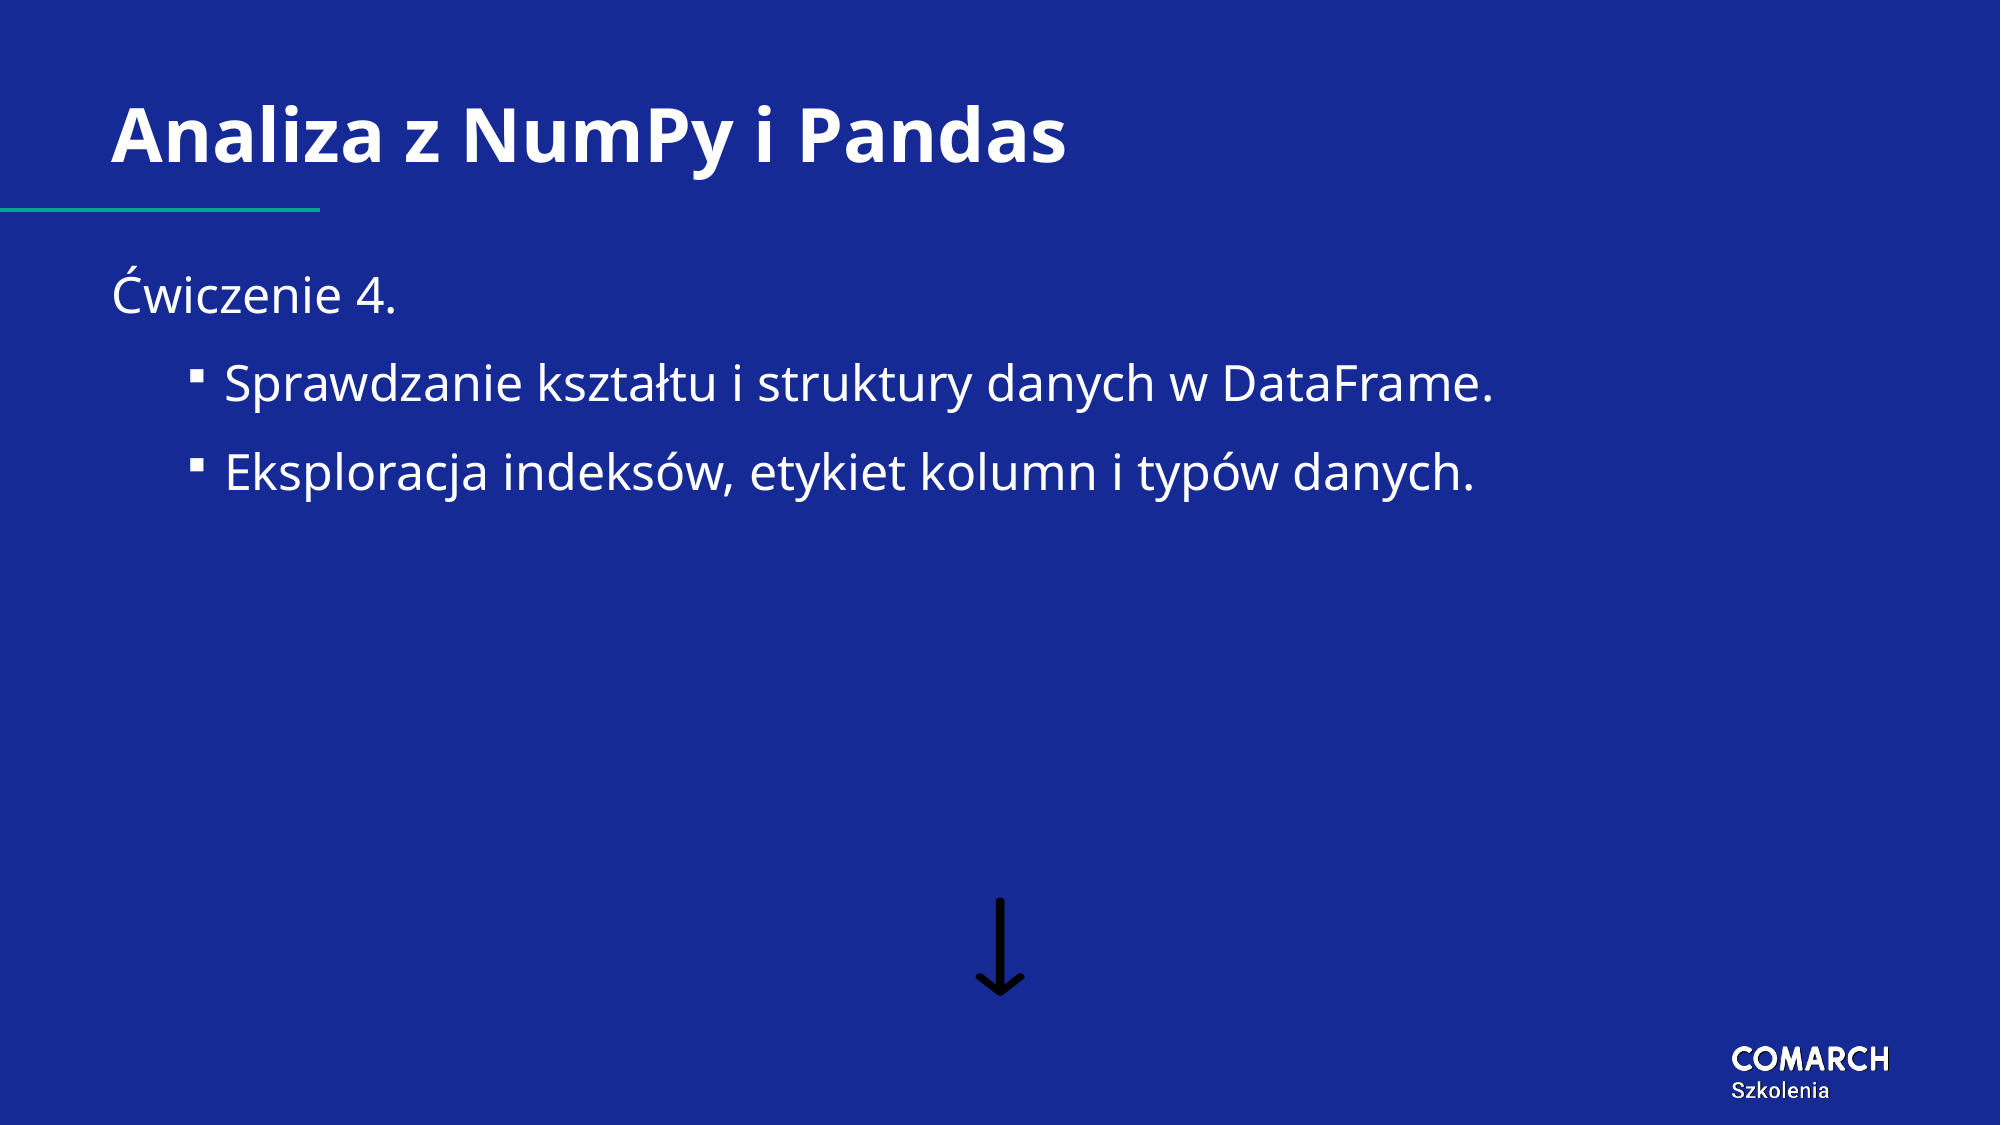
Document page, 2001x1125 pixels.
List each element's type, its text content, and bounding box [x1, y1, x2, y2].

picture [1732, 1046, 1889, 1098]
list Ćwiczenie 4. Sprawdzanie kształtu i struktury danych w DataFrame. Eksploracja indeksów, etykiet kolumn i typów danych. [111, 243, 1889, 1000]
title Analiza z NumPy i Pandas [111, 0, 1889, 185]
picture [932, 878, 1069, 1015]
